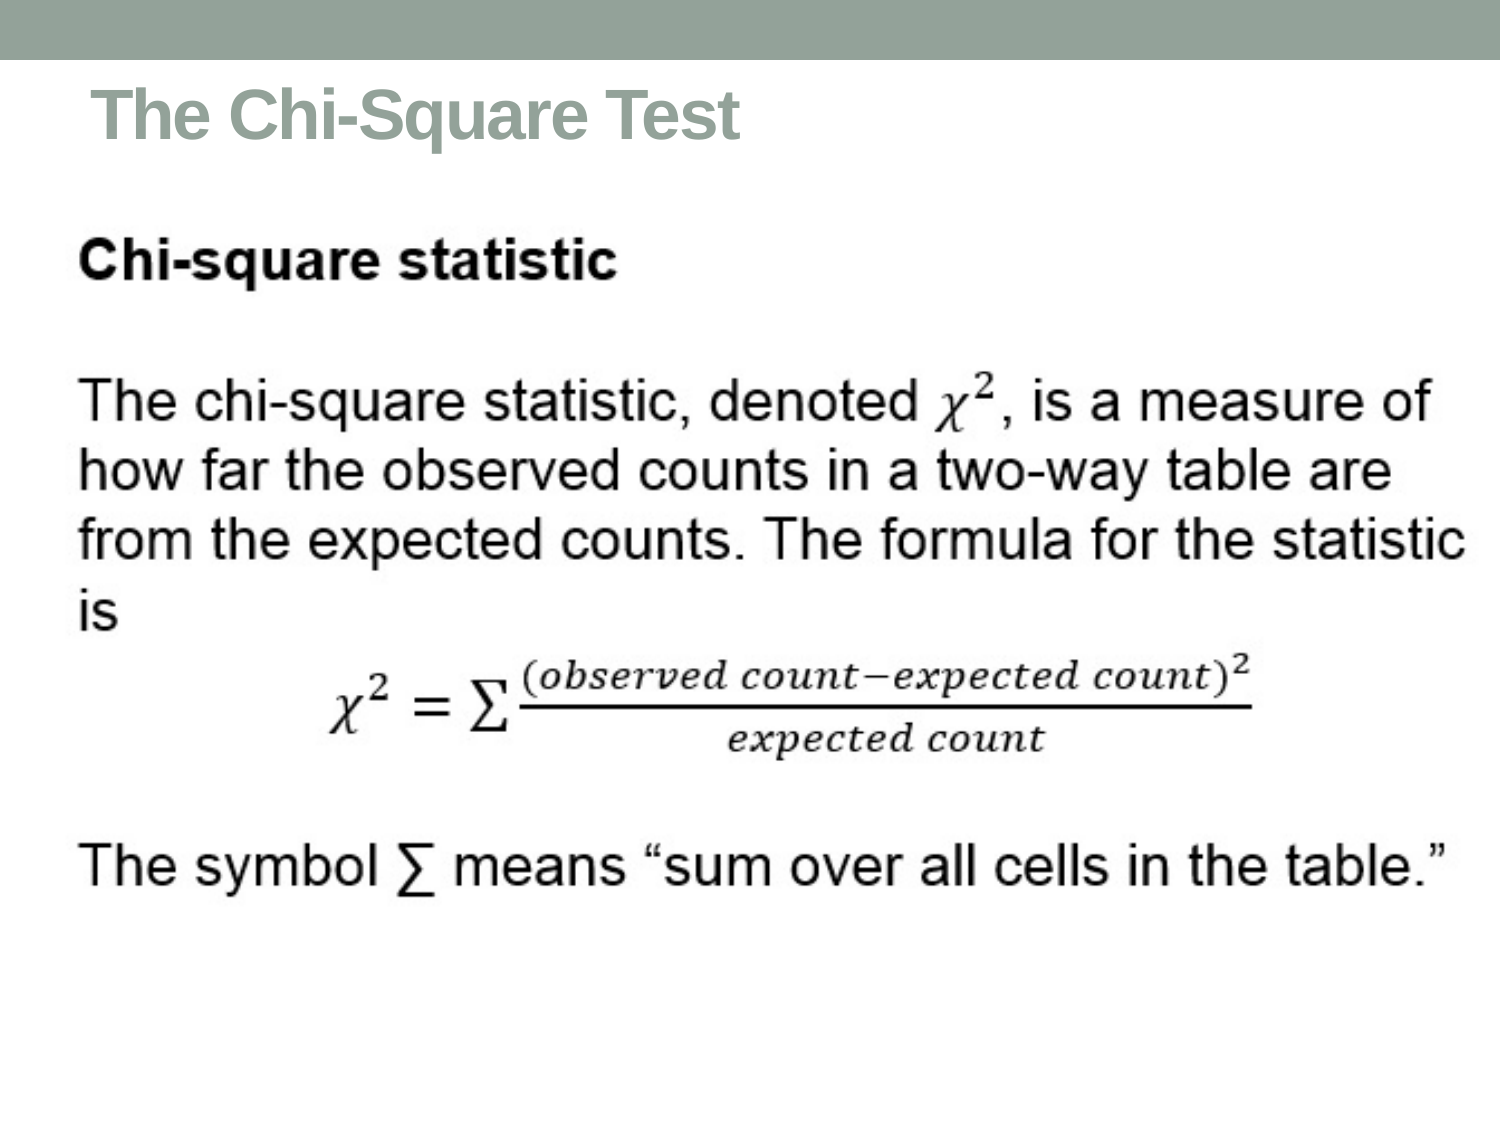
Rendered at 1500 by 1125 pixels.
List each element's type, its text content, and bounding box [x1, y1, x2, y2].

picture [49, 209, 1487, 951]
title The Chi-Square Test [75, 60, 1425, 206]
